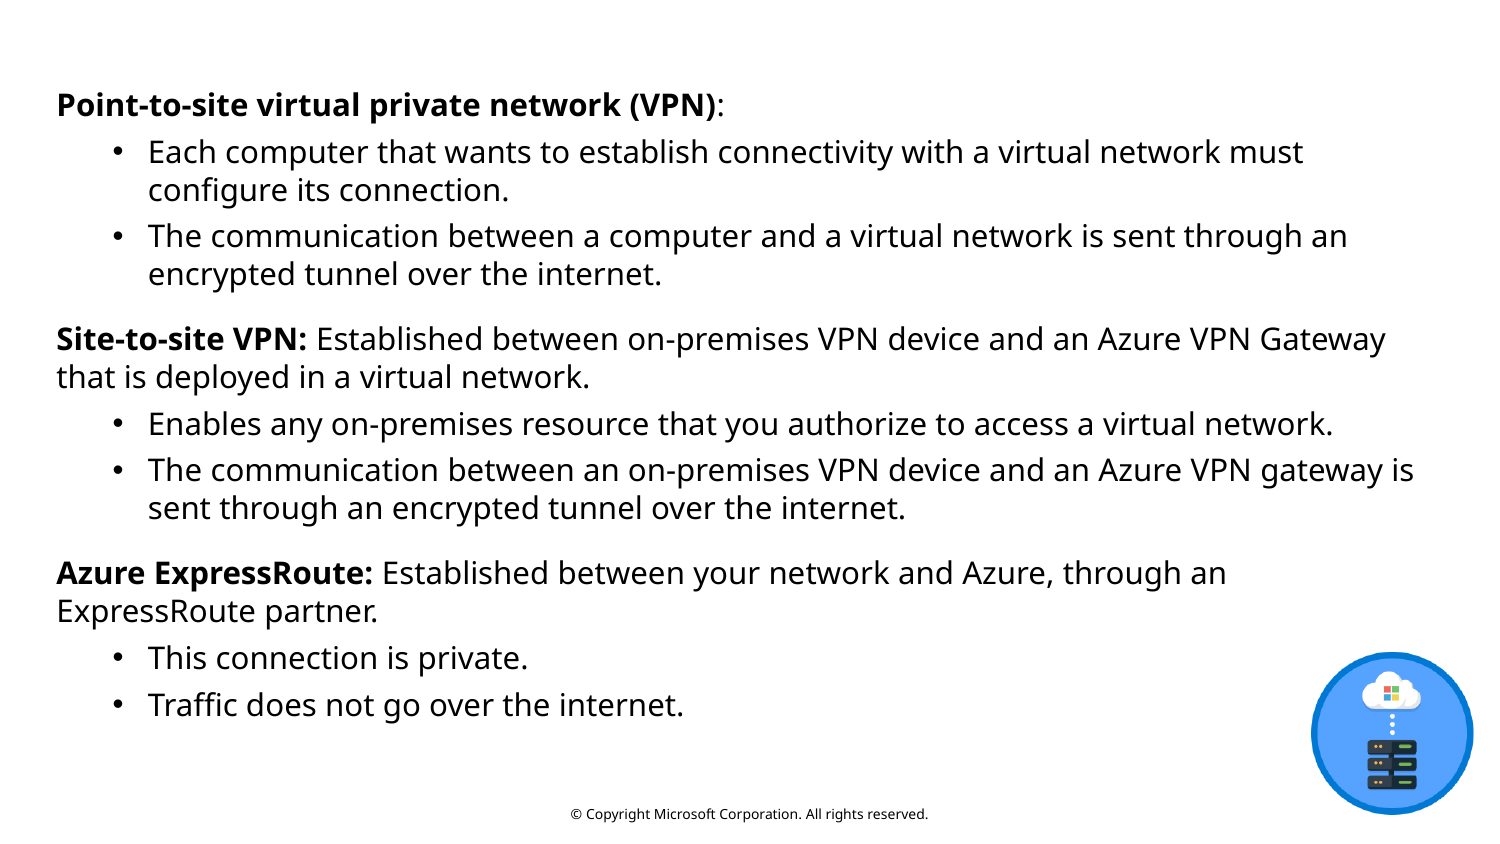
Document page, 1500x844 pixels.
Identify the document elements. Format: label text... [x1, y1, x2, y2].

picture [1310, 642, 1482, 824]
text_box Point-to-site virtual private network (VPN): Each computer that wants to establish connectivity with a virtual network must configure its connection. The communication between a computer and a virtual network is sent through an encrypted tunnel over the internet. Site-to-site VPN: Established between on-premises VPN device and an Azure VPN Gateway that is deployed in a virtual network. Enables any on-premises resource that you authorize to access a virtual network. The communication between an on-premises VPN device and an Azure VPN gateway is sent through an encrypted tunnel over the internet. Azure ExpressRoute: Established between your network and Azure, through an ExpressRoute partner. This connection is private. Traffic does not go over the internet. [41, 78, 1437, 730]
